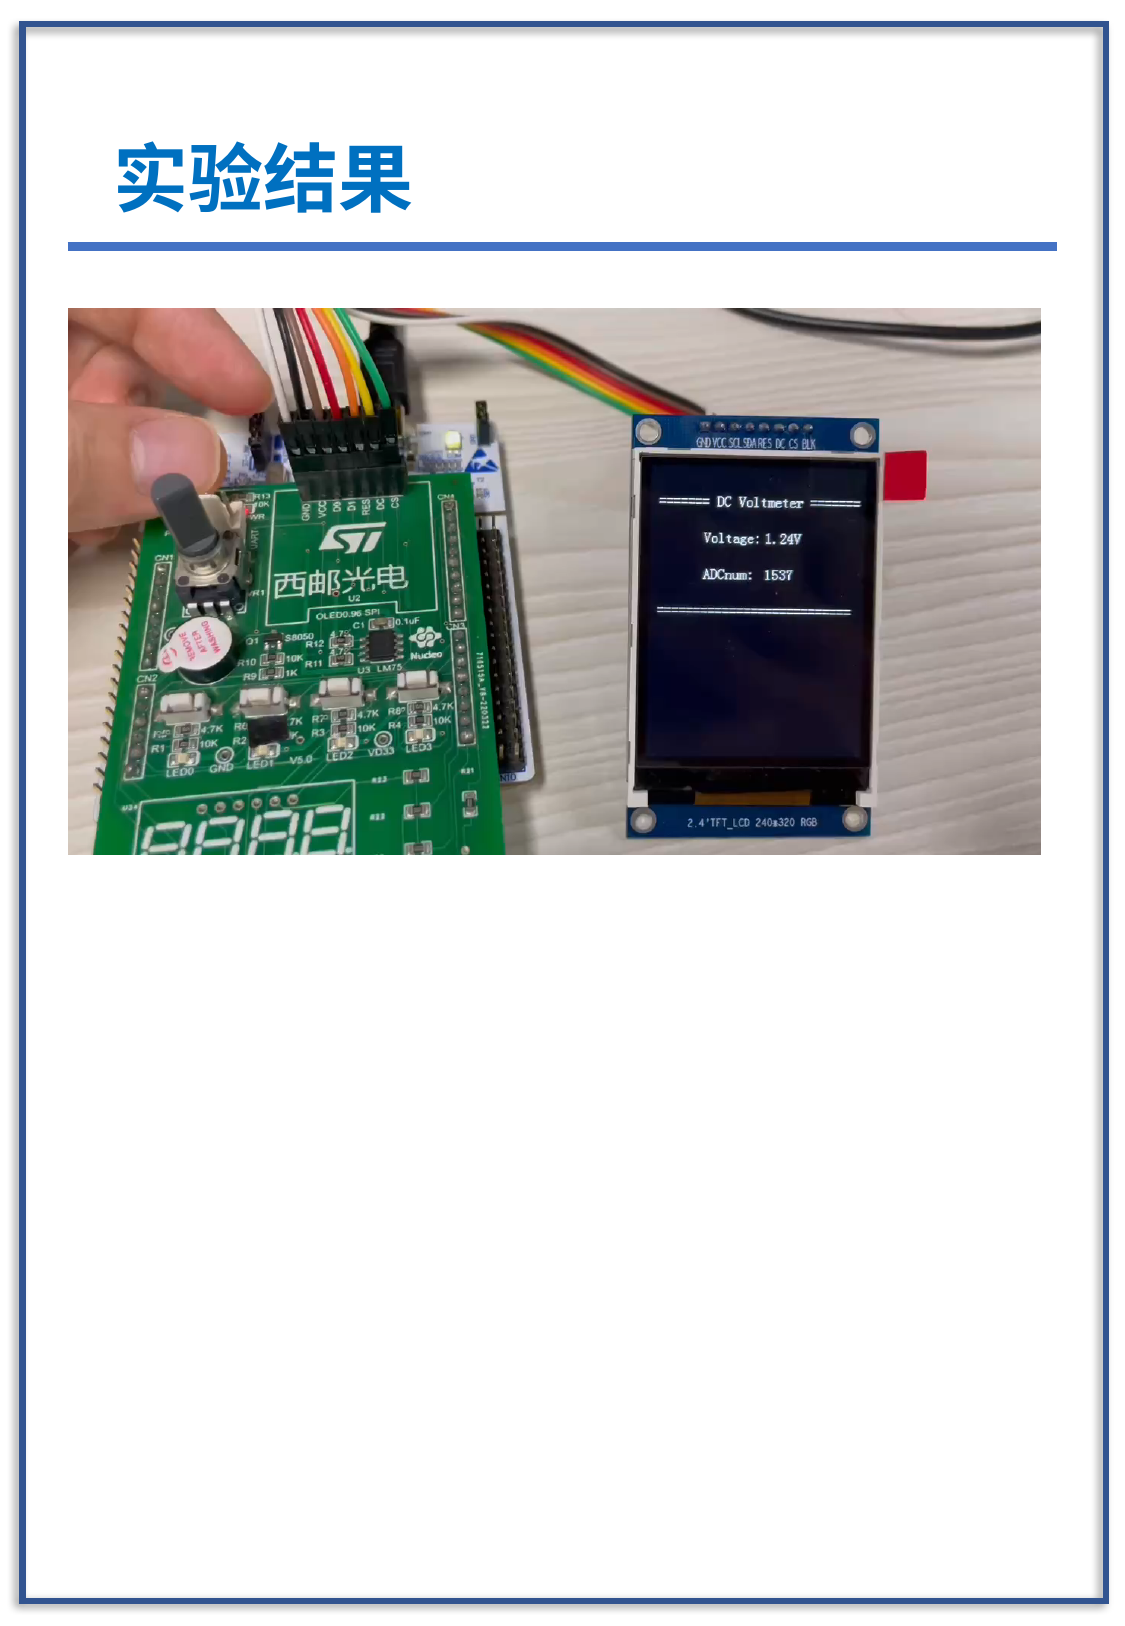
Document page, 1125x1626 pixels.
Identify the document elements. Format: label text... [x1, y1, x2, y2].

text_box 实验结果 [0, 68, 563, 229]
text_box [67, 308, 1041, 856]
text_box [21, 23, 1107, 1602]
